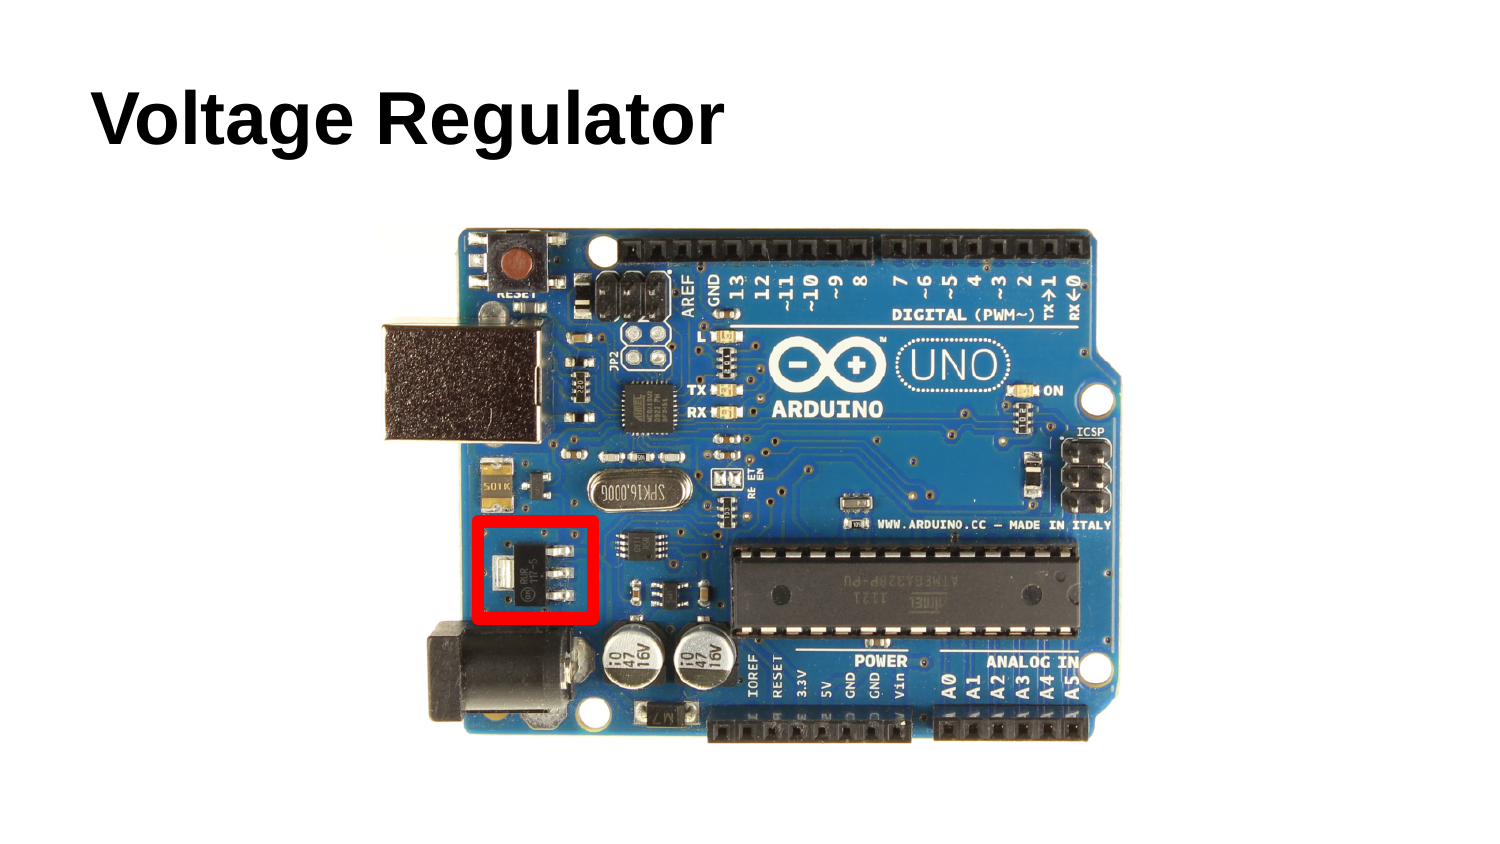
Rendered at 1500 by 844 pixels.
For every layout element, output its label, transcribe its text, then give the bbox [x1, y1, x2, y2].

picture [374, 224, 1126, 745]
title Voltage Regulator [75, 33, 1425, 175]
